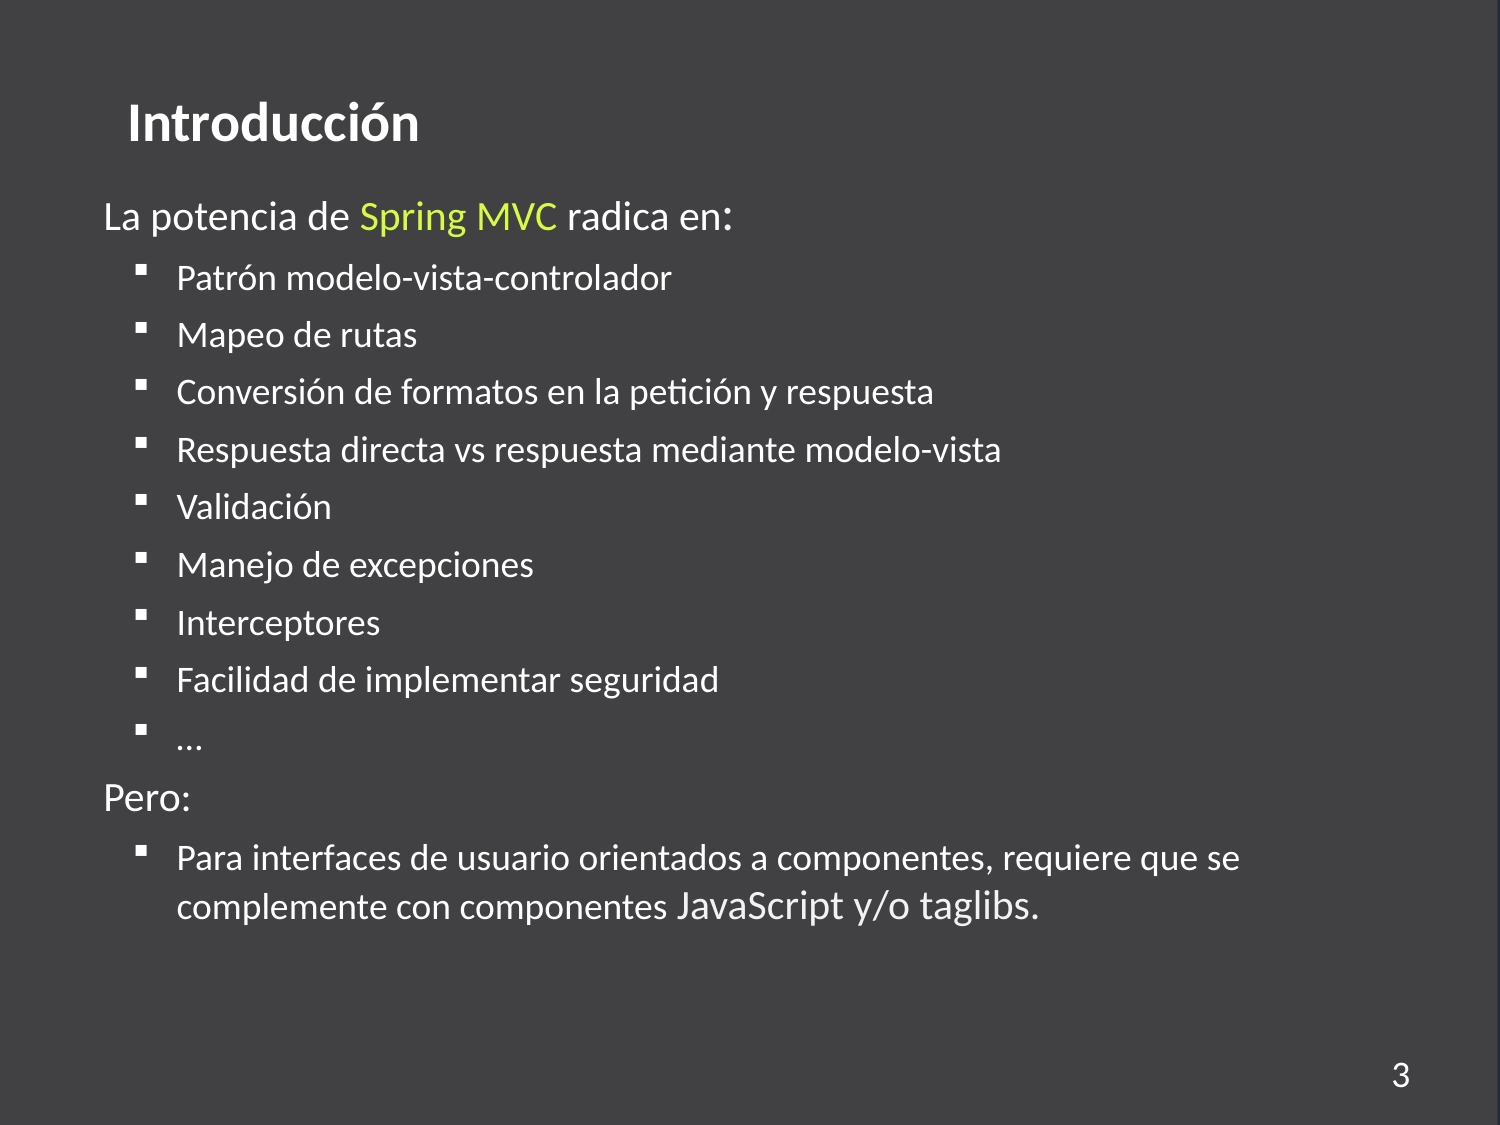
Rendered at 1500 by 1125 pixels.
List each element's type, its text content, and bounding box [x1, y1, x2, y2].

list Introducción [112, 78, 1329, 161]
text_box La potencia de Spring MVC radica en: Patrón modelo-vista-controlador Mapeo de rutas Conversión de formatos en la petición y respuesta Respuesta directa vs respuesta mediante modelo-vista Validación Manejo de excepciones Interceptores Facilidad de implementar seguridad … Pero: Para interfaces de usuario orientados a componentes, requiere que se complemente con componentes JavaScript y/o taglibs. [88, 172, 1402, 1103]
text_box 3 [1402, 1042, 1425, 1103]
